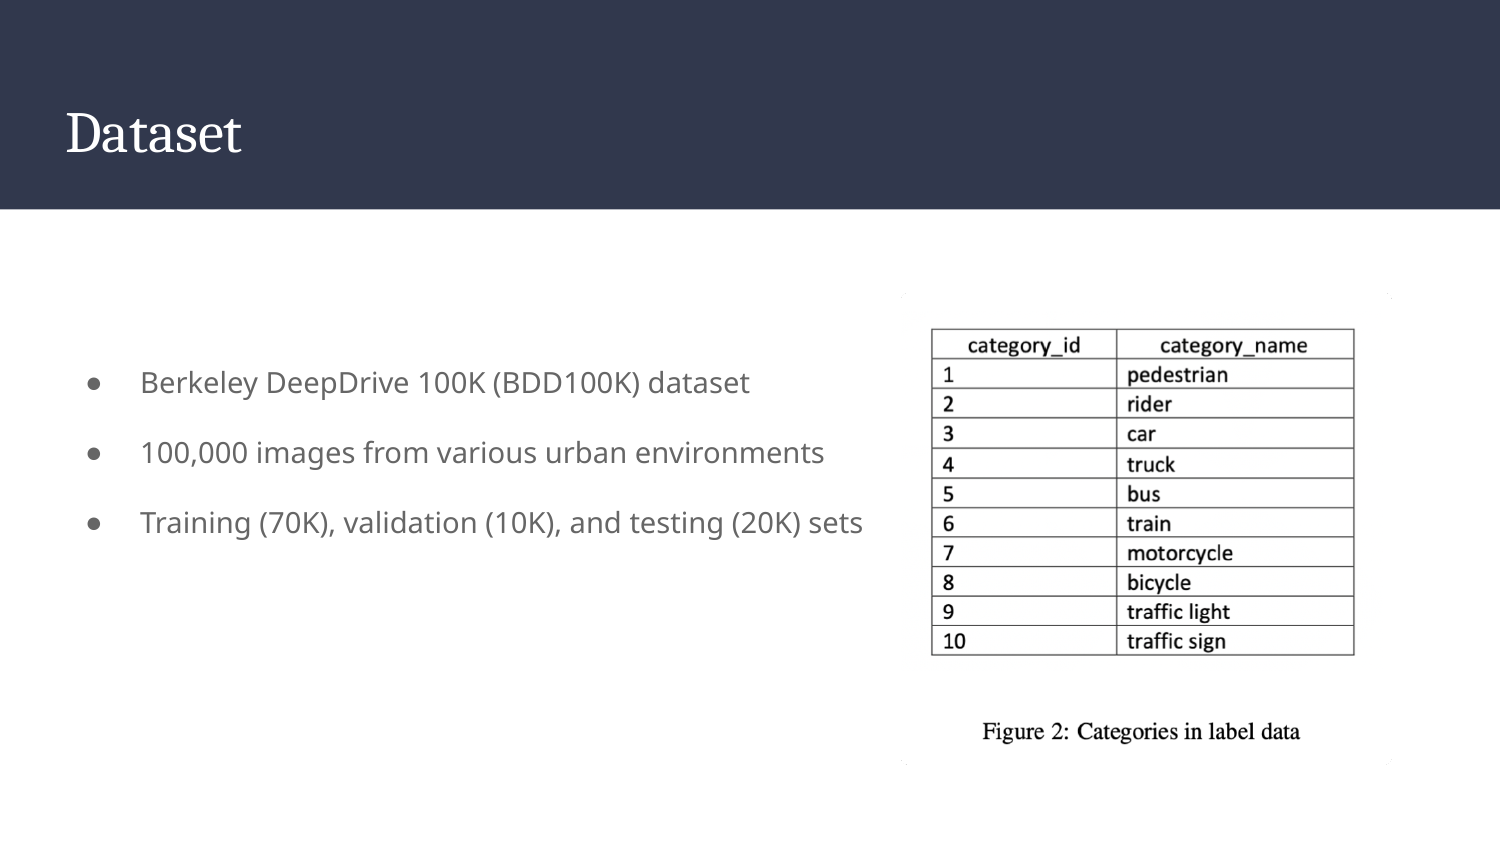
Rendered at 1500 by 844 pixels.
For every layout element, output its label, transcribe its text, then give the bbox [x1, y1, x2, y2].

picture [899, 291, 1393, 765]
text_box Berkeley DeepDrive 100K (BDD100K) dataset 100,000 images from various urban environments Training (70K), validation (10K), and testing (20K) sets [83, 257, 1190, 540]
title Dataset [63, 91, 809, 235]
